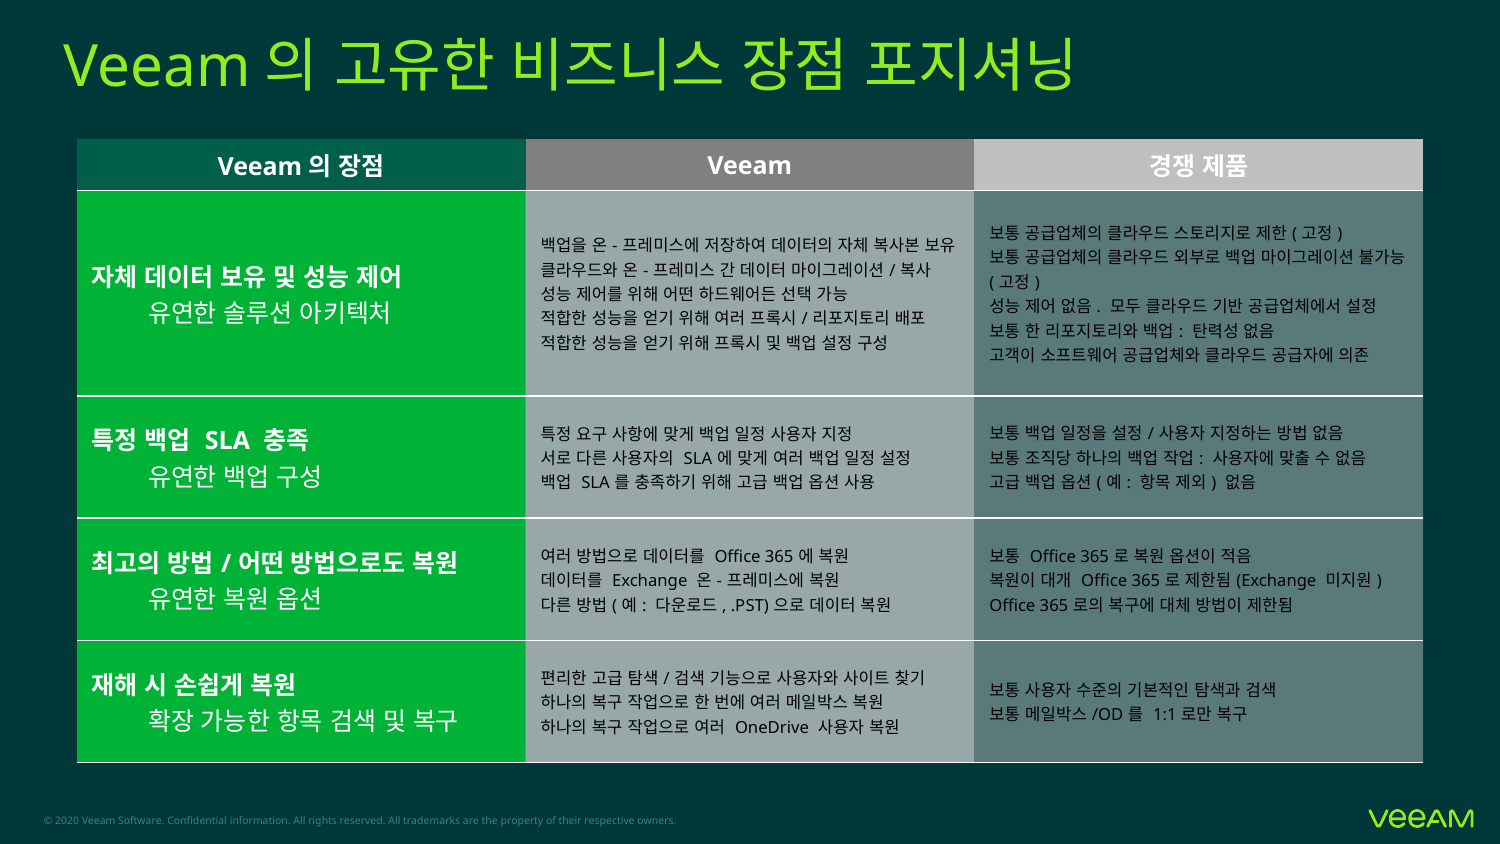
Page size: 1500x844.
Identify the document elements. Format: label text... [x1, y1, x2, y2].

table_cell 특정 백업 SLA 충족 유연한 백업 구성 [77, 397, 526, 517]
table_cell 보통 백업 일정을 설정/사용자 지정하는 방법 없음 보통 조직당 하나의 백업 작업: 사용자에 맞출 수 없음 고급 백업 옵션(예: 항목 제외) 없음 [974, 397, 1423, 517]
table_cell 편리한 고급 탐색/검색 기능으로 사용자와 사이트 찾기 하나의 복구 작업으로 한 번에 여러 메일박스 복원 하나의 복구 작업으로 여러 OneDrive 사용자 복원 [526, 641, 974, 762]
table_cell 특정 요구 사항에 맞게 백업 일정 사용자 지정 서로 다른 사용자의 SLA에 맞게 여러 백업 일정 설정 백업 SLA를 충족하기 위해 고급 백업 옵션 사용 [526, 397, 974, 517]
picture [1368, 809, 1474, 828]
table_cell 보통 사용자 수준의 기본적인 탐색과 검색 보통 메일박스/OD를 1:1로만 복구 [974, 641, 1423, 762]
table_cell 여러 방법으로 데이터를 Office 365에 복원 데이터를 Exchange 온-프레미스에 복원 다른 방법(예: 다운로드, .PST)으로 데이터 복원 [526, 519, 974, 640]
table_cell 보통 공급업체의 클라우드 스토리지로 제한(고정) 보통 공급업체의 클라우드 외부로 백업 마이그레이션 불가능(고정) 성능 제어 없음. 모두 클라우드 기반 공급업체에서 설정 보통 한 리포지토리와 백업: 탄력성 없음 고객이 소프트웨어 공급업체와 클라우드 공급자에 의존 [974, 191, 1423, 395]
table_cell 자체 데이터 보유 및 성능 제어 유연한 솔루션 아키텍처 [77, 191, 526, 395]
table_header 경쟁 제품 [974, 139, 1423, 190]
table_cell 백업을 온-프레미스에 저장하여 데이터의 자체 복사본 보유 클라우드와 온-프레미스 간 데이터 마이그레이션/복사 성능 제어를 위해 어떤 하드웨어든 선택 가능 적합한 성능을 얻기 위해 여러 프록시/리포지토리 배포 적합한 성능을 얻기 위해 프록시 및 백업 설정 구성 [526, 191, 974, 395]
table_cell 최고의 방법/어떤 방법으로도 복원 유연한 복원 옵션 [77, 519, 526, 640]
table_header Veeam의 장점 [77, 139, 526, 190]
table_header Veeam [526, 139, 974, 190]
table_cell 보통 Office 365로 복원 옵션이 적음 복원이 대개 Office 365로 제한됨(Exchange 미지원) Office 365로의 복구에 대체 방법이 제한됨 [974, 519, 1423, 640]
table_cell 재해 시 손쉽게 복원 확장 가능한 항목 검색 및 복구 [77, 641, 526, 762]
title Veeam의 고유한 비즈니스 장점 포지셔닝 [63, 28, 1436, 140]
